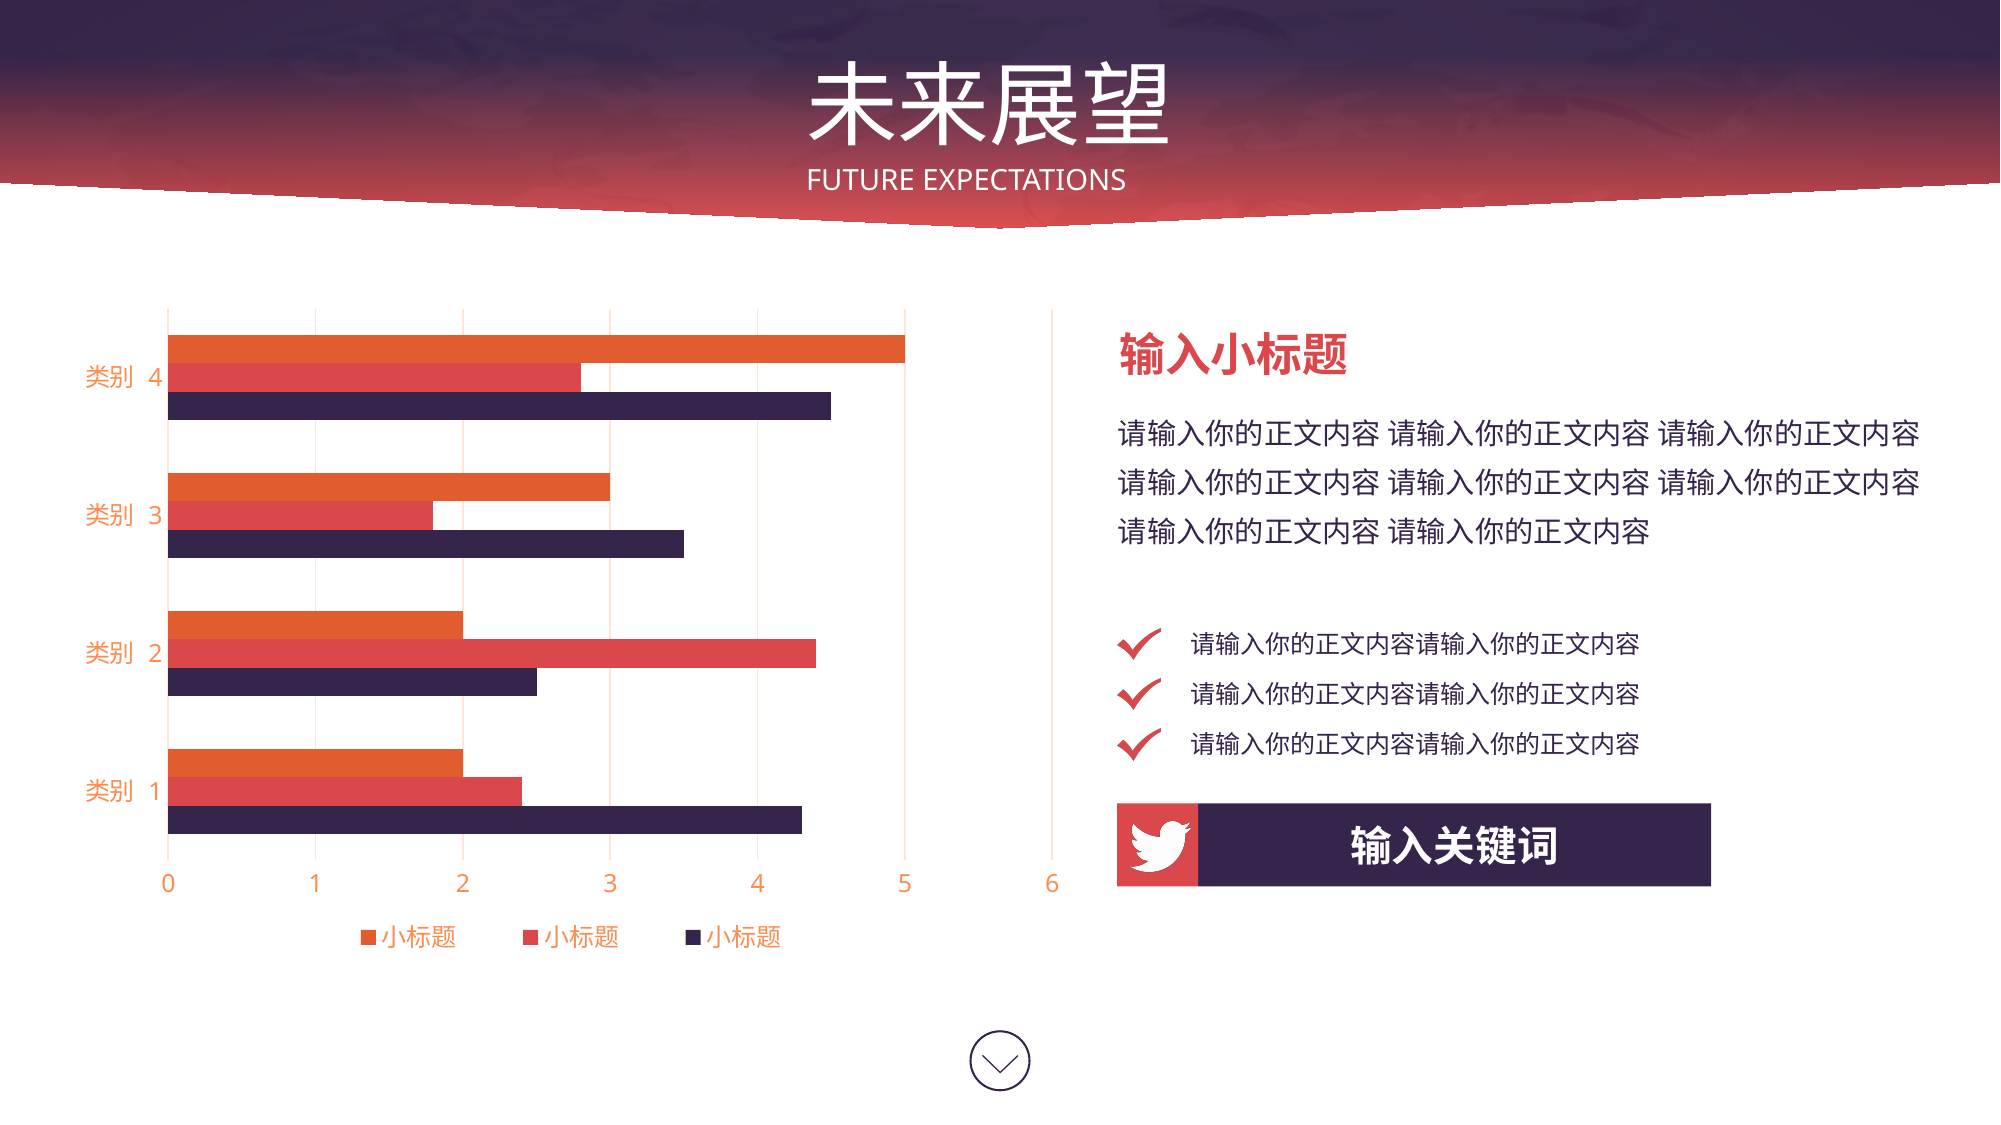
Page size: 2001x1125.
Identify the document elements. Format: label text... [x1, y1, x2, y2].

text_box 输入关键词 [1305, 812, 1604, 877]
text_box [791, 39, 1209, 205]
text_box 请输入你的正文内容请输入你的正文内容 [1176, 671, 1661, 717]
text_box [1199, 802, 1712, 887]
picture [1116, 628, 1161, 660]
picture [1116, 678, 1161, 710]
chart [64, 294, 1080, 972]
picture [1128, 815, 1192, 878]
text_box [1116, 802, 1199, 887]
text_box 请输入你的正文内容请输入你的正文内容 [1176, 621, 1661, 667]
text_box 请输入你的正文内容请输入你的正文内容 [1176, 721, 1661, 767]
picture [1116, 728, 1161, 761]
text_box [1085, 318, 1959, 553]
picture [981, 1042, 1019, 1079]
